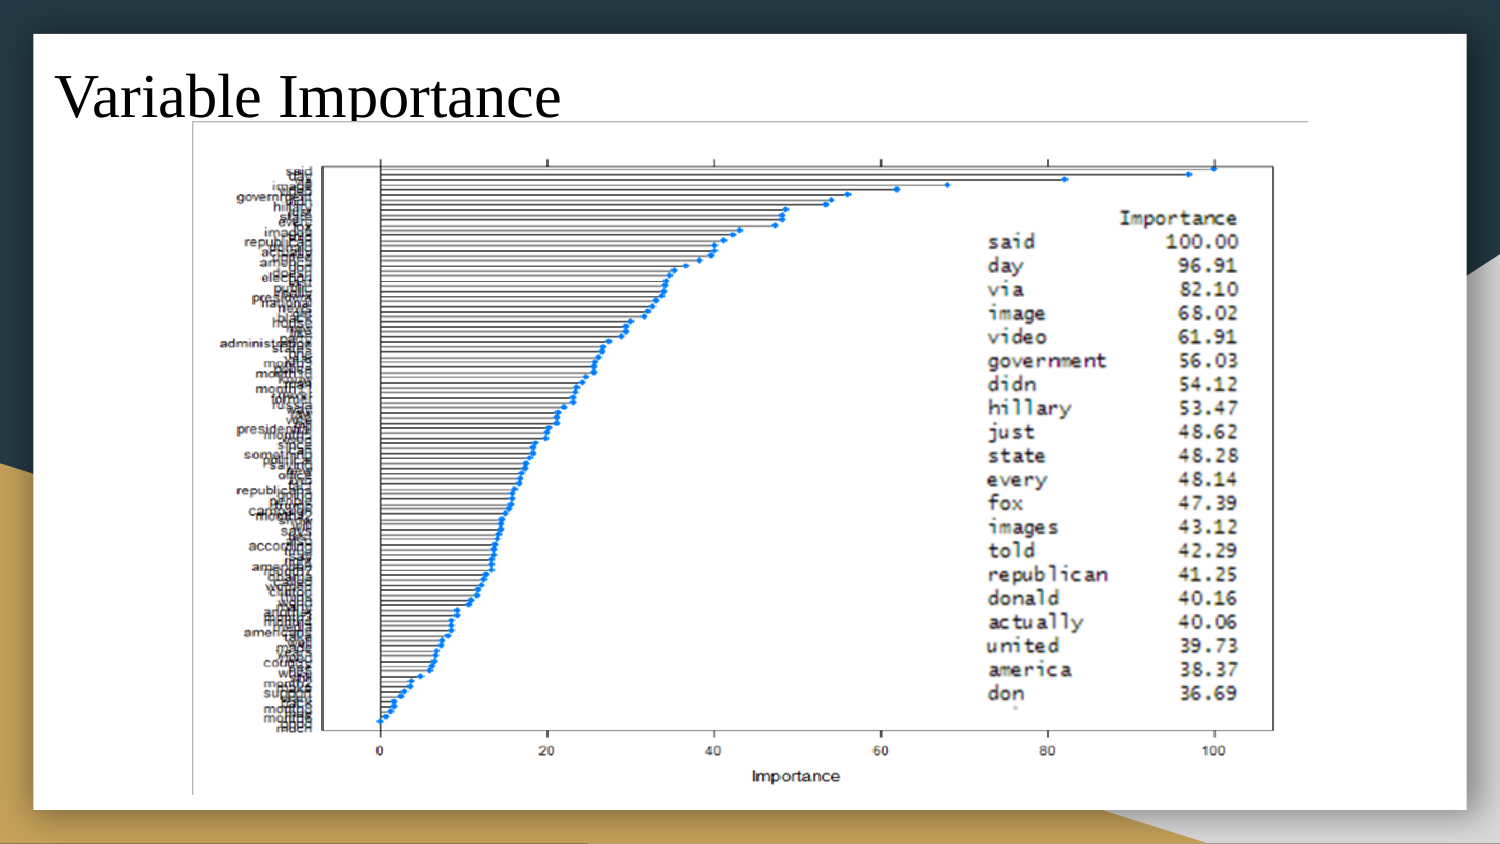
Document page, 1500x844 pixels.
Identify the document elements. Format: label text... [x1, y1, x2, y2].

title Variable Importance [39, 40, 1271, 198]
picture [192, 121, 1308, 795]
